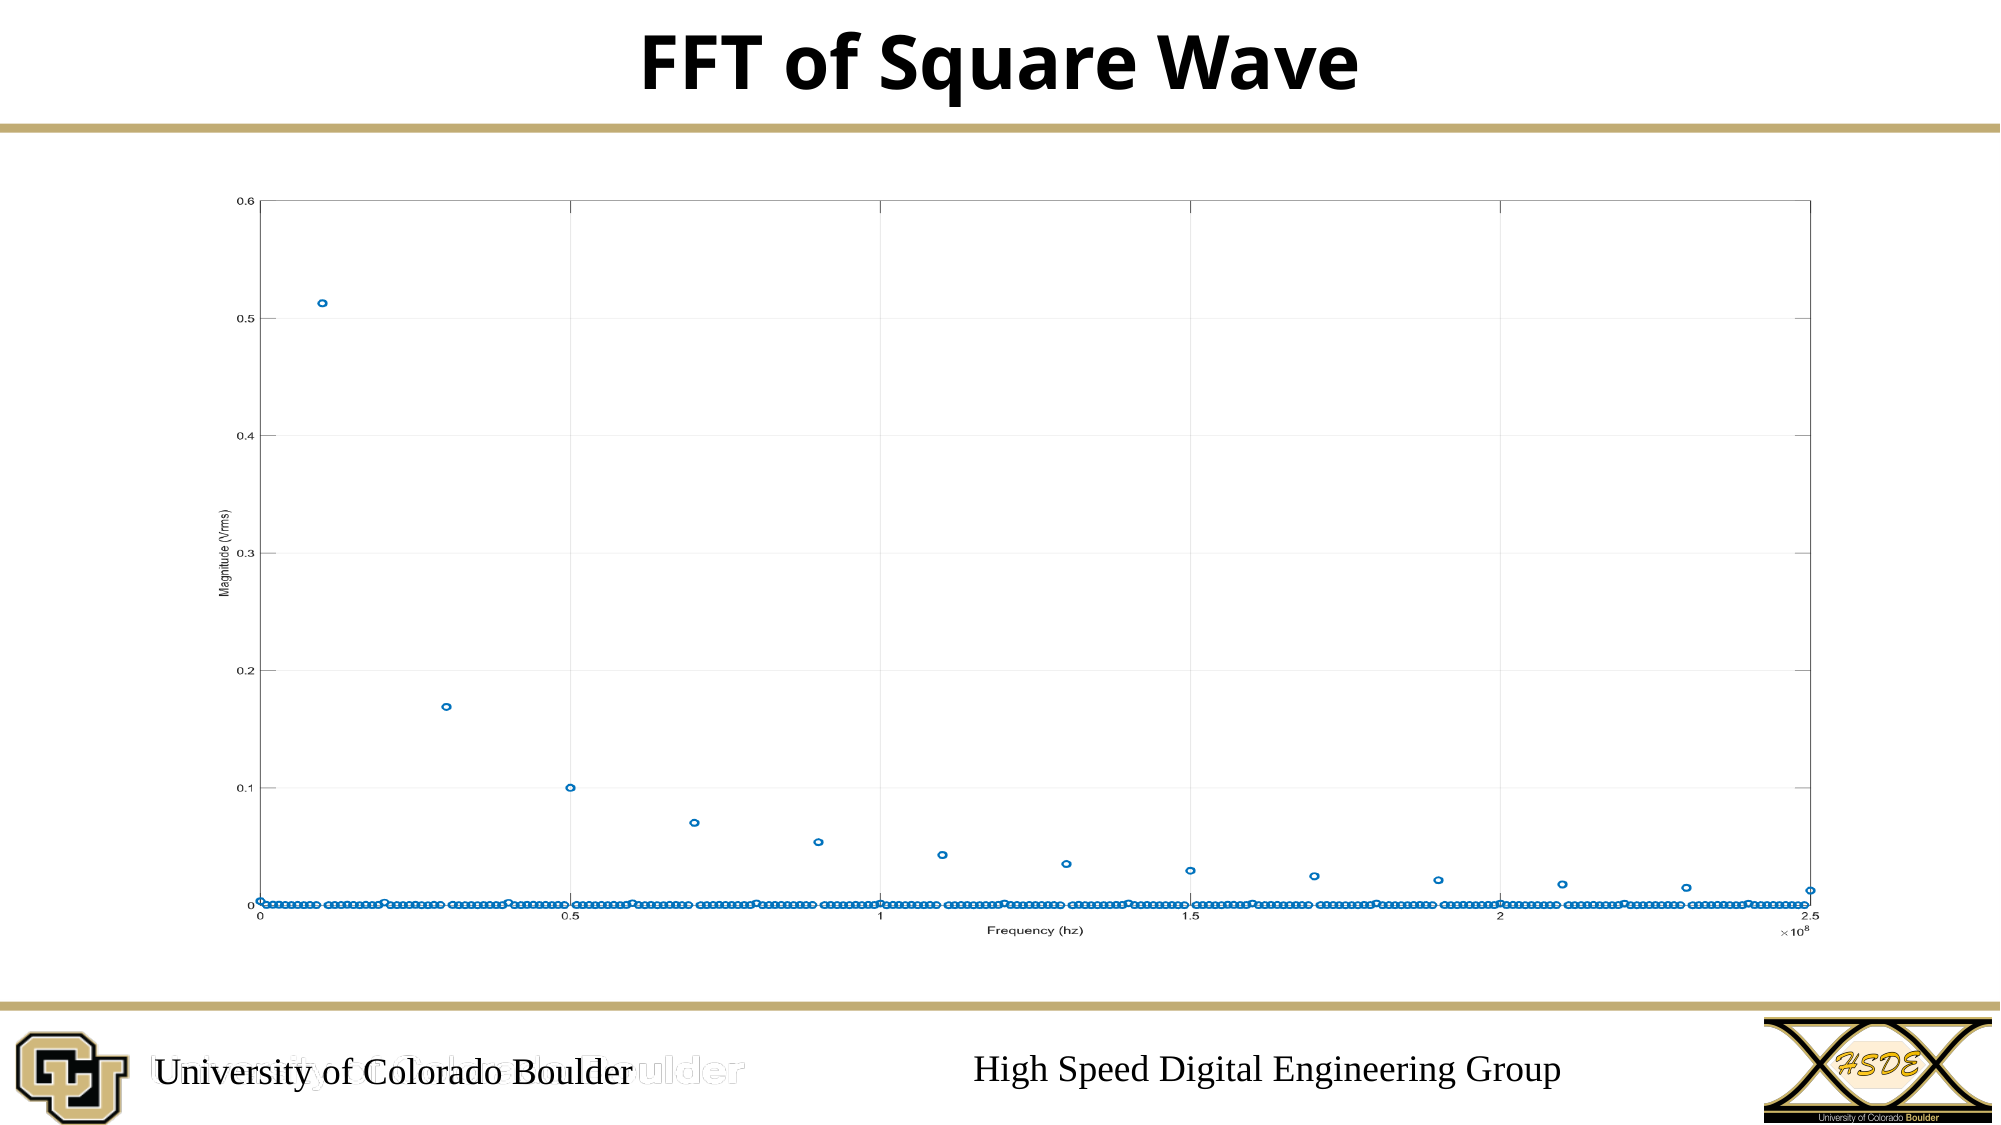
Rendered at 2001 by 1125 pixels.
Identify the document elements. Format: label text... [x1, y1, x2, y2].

slide_number 11 [1885, 1000, 2000, 1013]
title FFT of Square Wave [0, 9, 2000, 120]
picture [0, 136, 2000, 1000]
picture [15, 1011, 794, 1125]
picture [1764, 1017, 1992, 1123]
